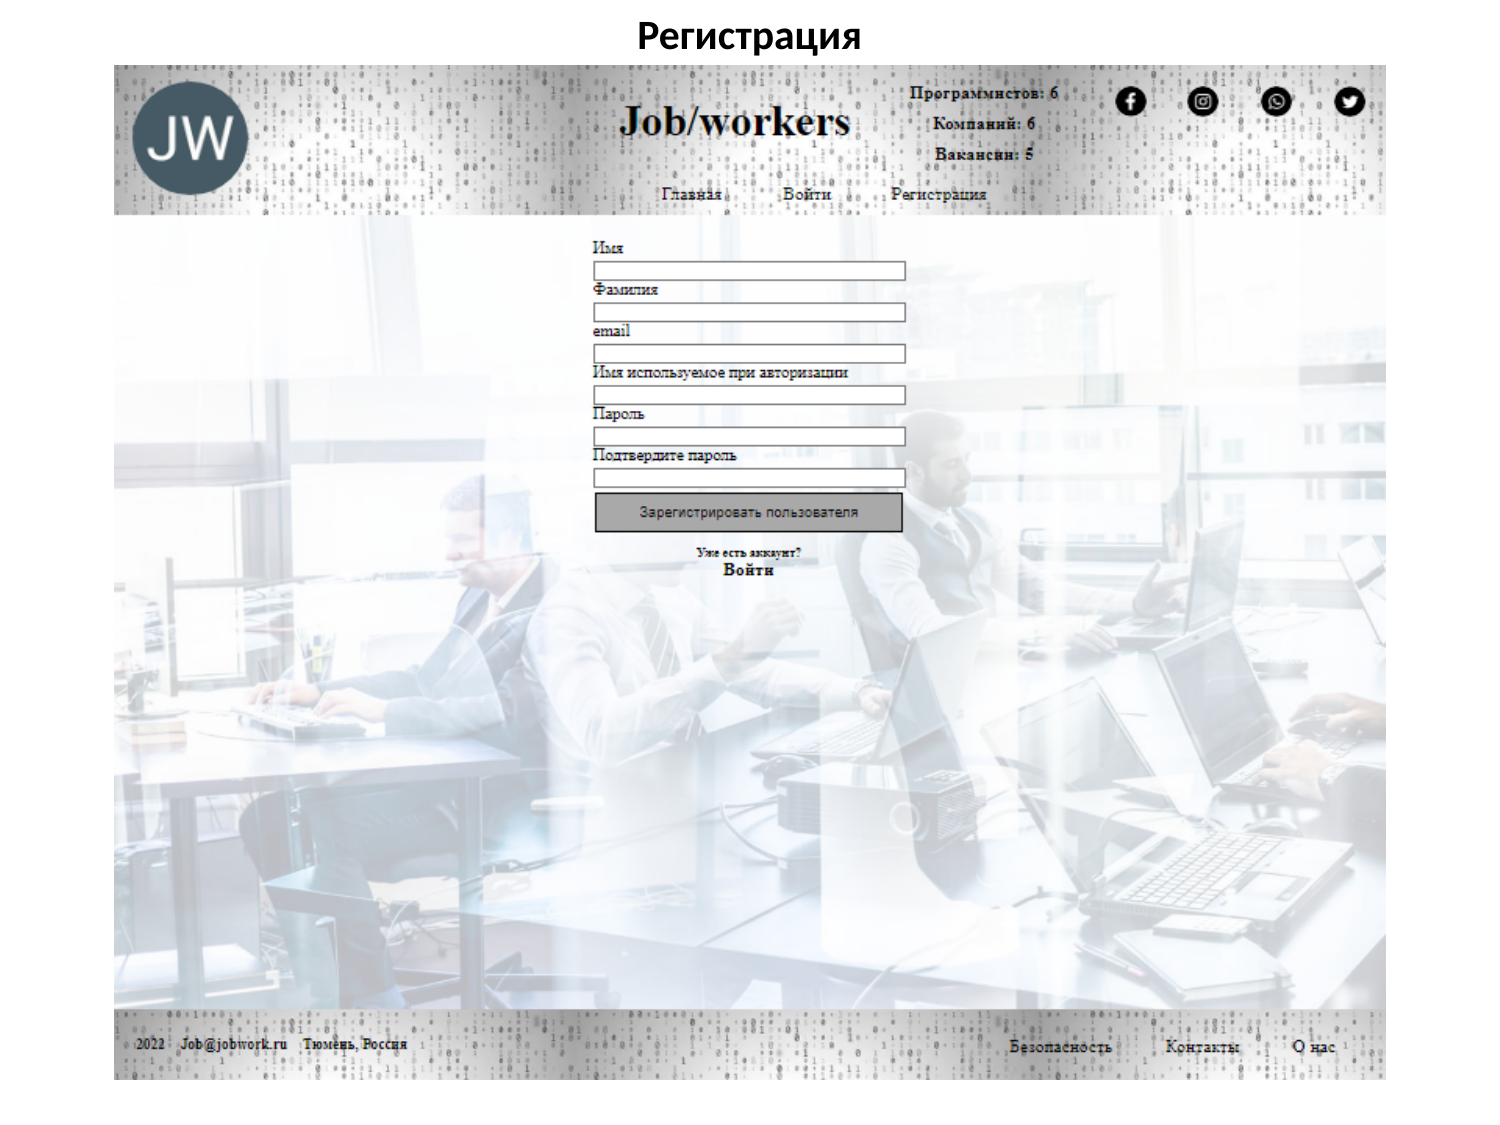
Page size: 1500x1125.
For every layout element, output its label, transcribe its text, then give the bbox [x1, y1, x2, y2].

picture [113, 65, 1387, 1080]
text_box Регистрация [622, 0, 878, 63]
